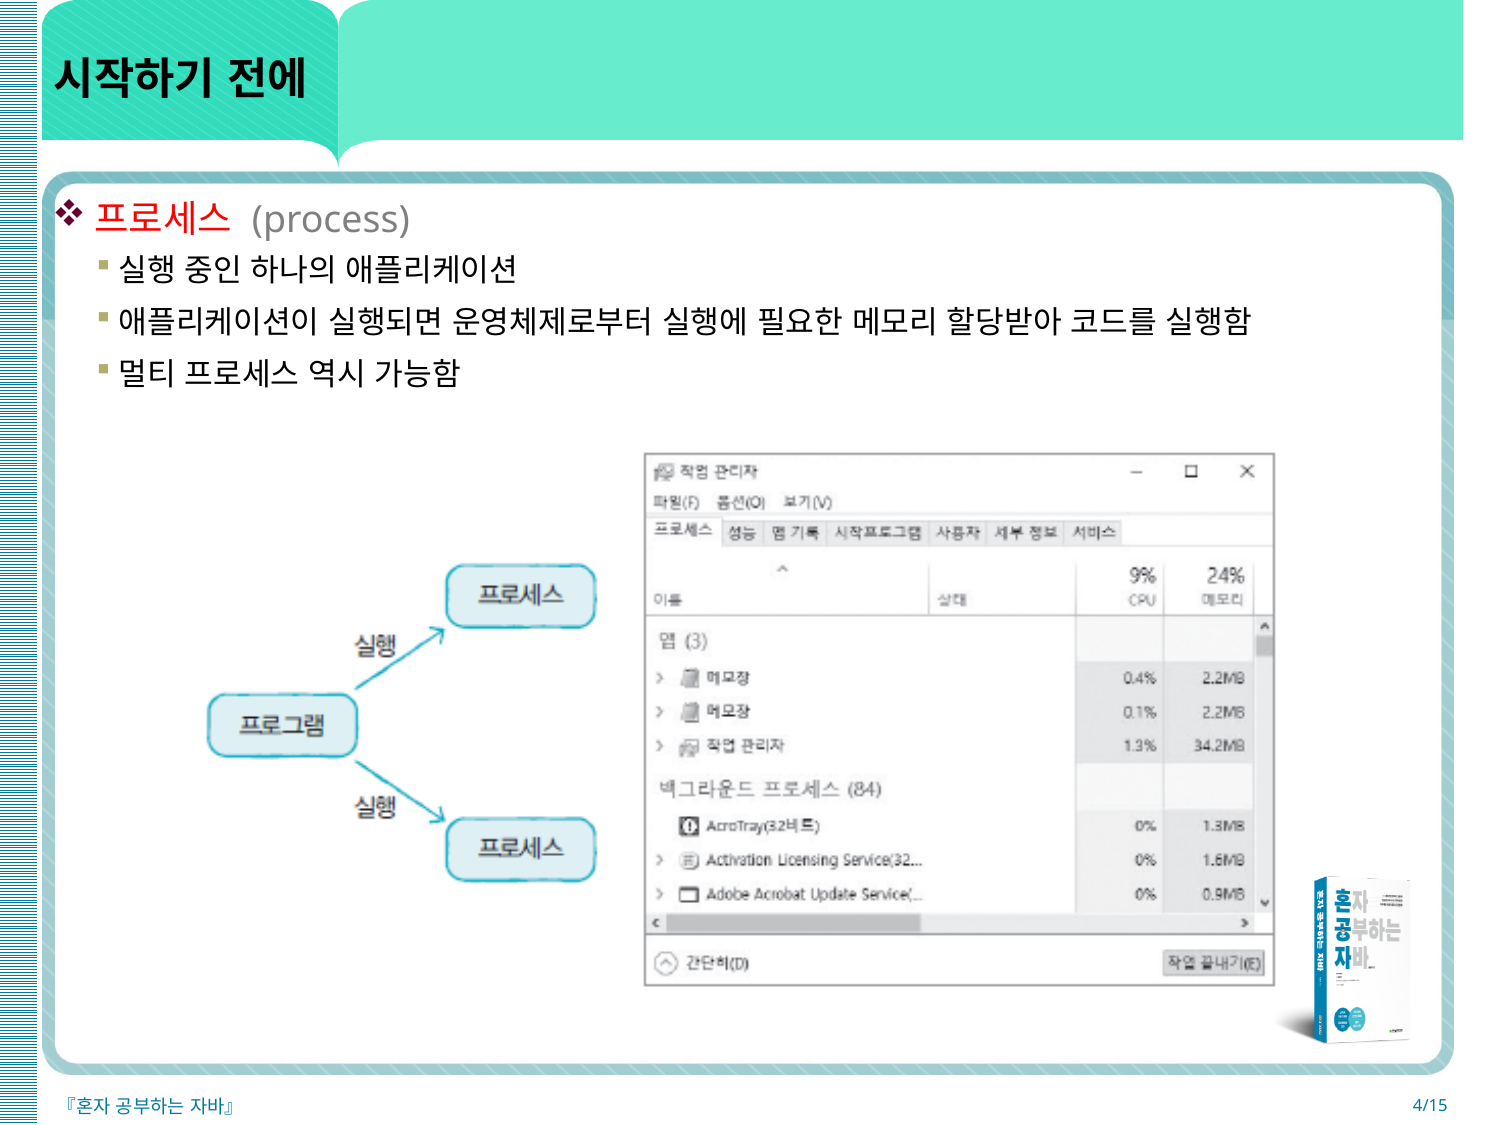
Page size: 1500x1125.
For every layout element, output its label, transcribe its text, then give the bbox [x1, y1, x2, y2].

picture [187, 437, 1301, 997]
picture [225, 1102, 232, 1115]
picture [68, 1097, 75, 1110]
picture [1243, 797, 1488, 1122]
picture [116, 1102, 131, 1107]
picture [42, 0, 1463, 187]
title 시작하기 전에 [39, 42, 1280, 138]
list 프로세스 (process) 실행 중인 하나의 애플리케이션 애플리케이션이 실행되면 운영체제로부터 실행에 필요한 메모리 할당받아 코드를 실행함 멀티 프로세스 역시 가능함 [37, 187, 1463, 1091]
